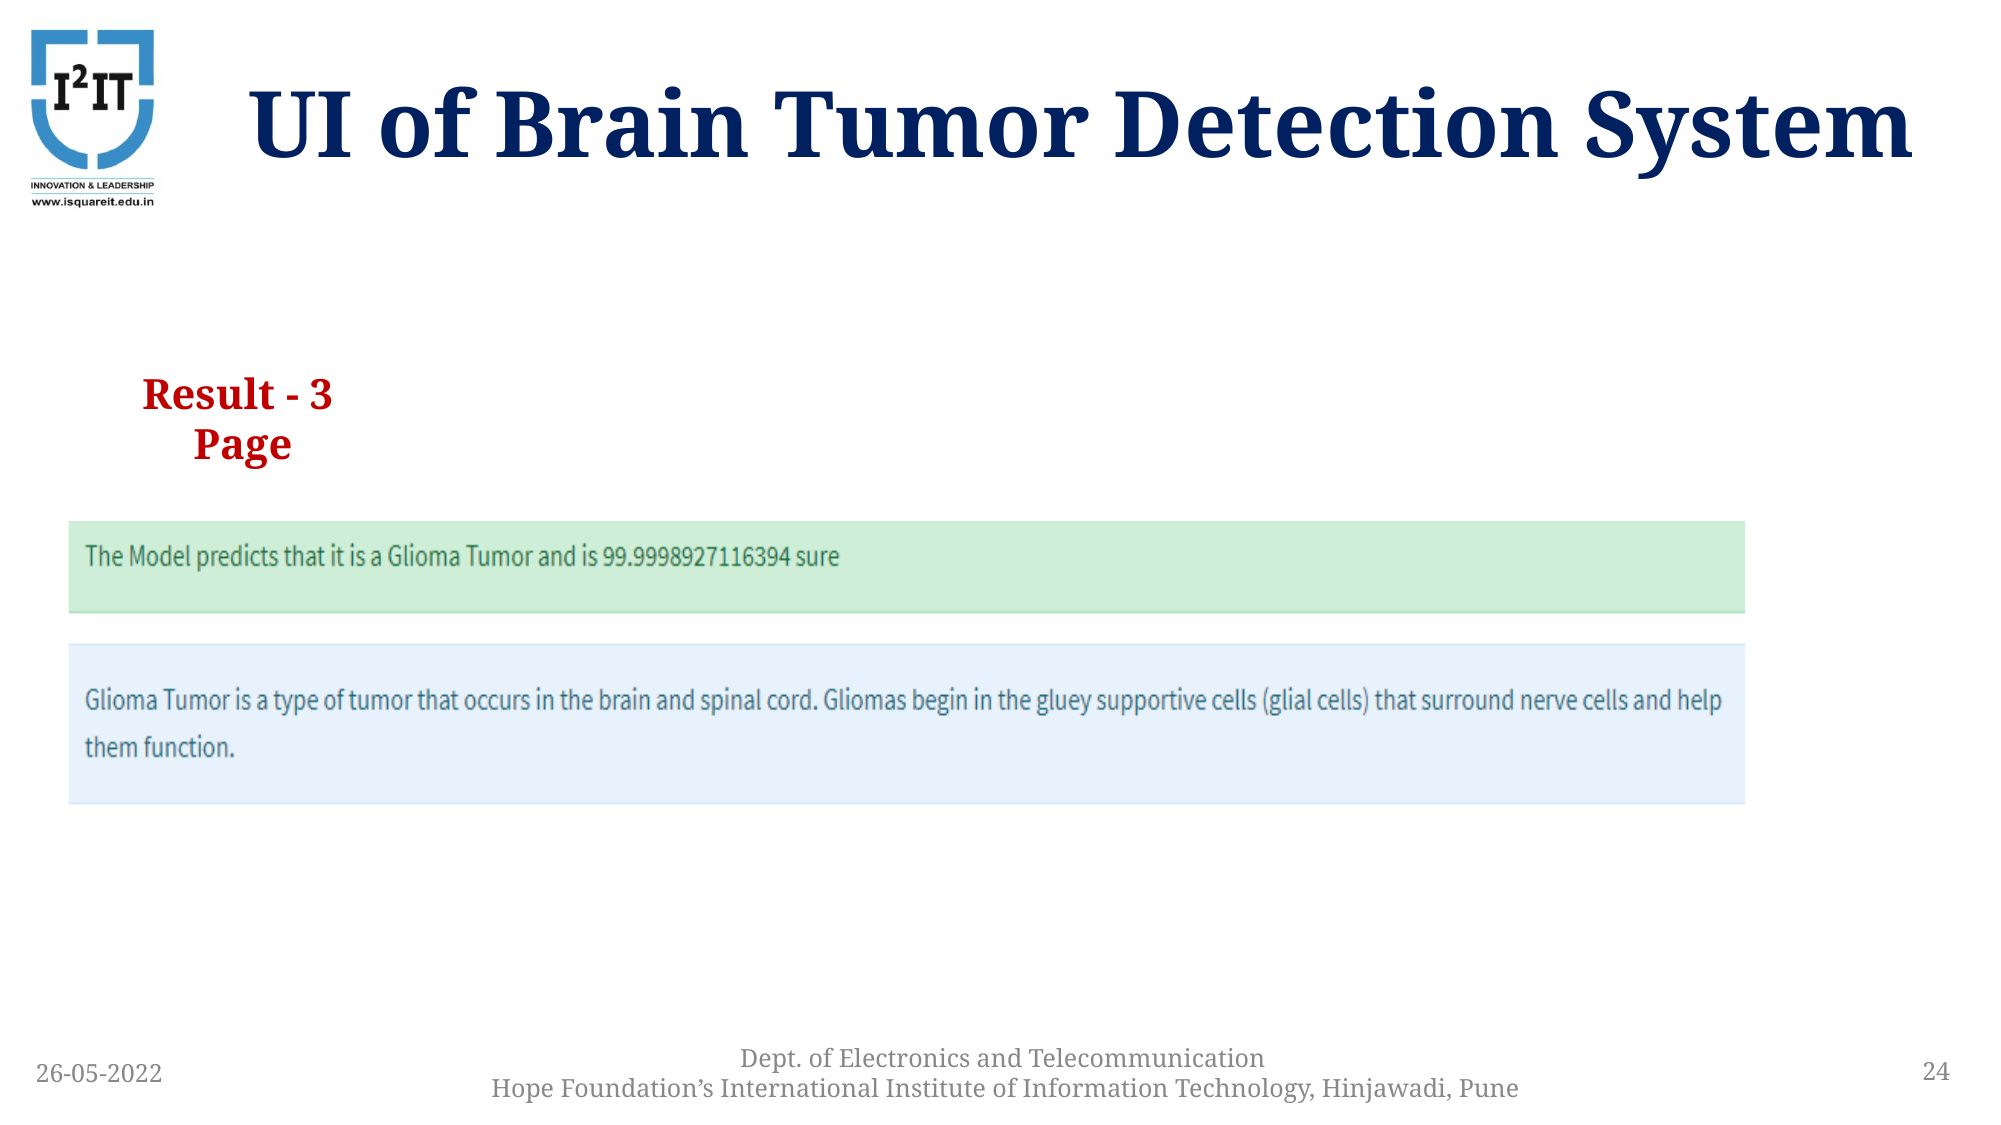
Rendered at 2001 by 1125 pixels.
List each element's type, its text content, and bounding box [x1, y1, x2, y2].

slide_number ‹#› [1885, 1042, 1966, 1103]
footer Dept. of Electronics and Telecommunication Hope Foundation’s International Institute of Information Technology, Hinjawadi, Pune [327, 1042, 1685, 1103]
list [20, 22, 166, 215]
title UI of Brain Tumor Detection System [165, 31, 2000, 224]
text_box Result - 3 Page [68, 360, 407, 476]
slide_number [20, 1042, 199, 1103]
picture [68, 521, 1746, 817]
